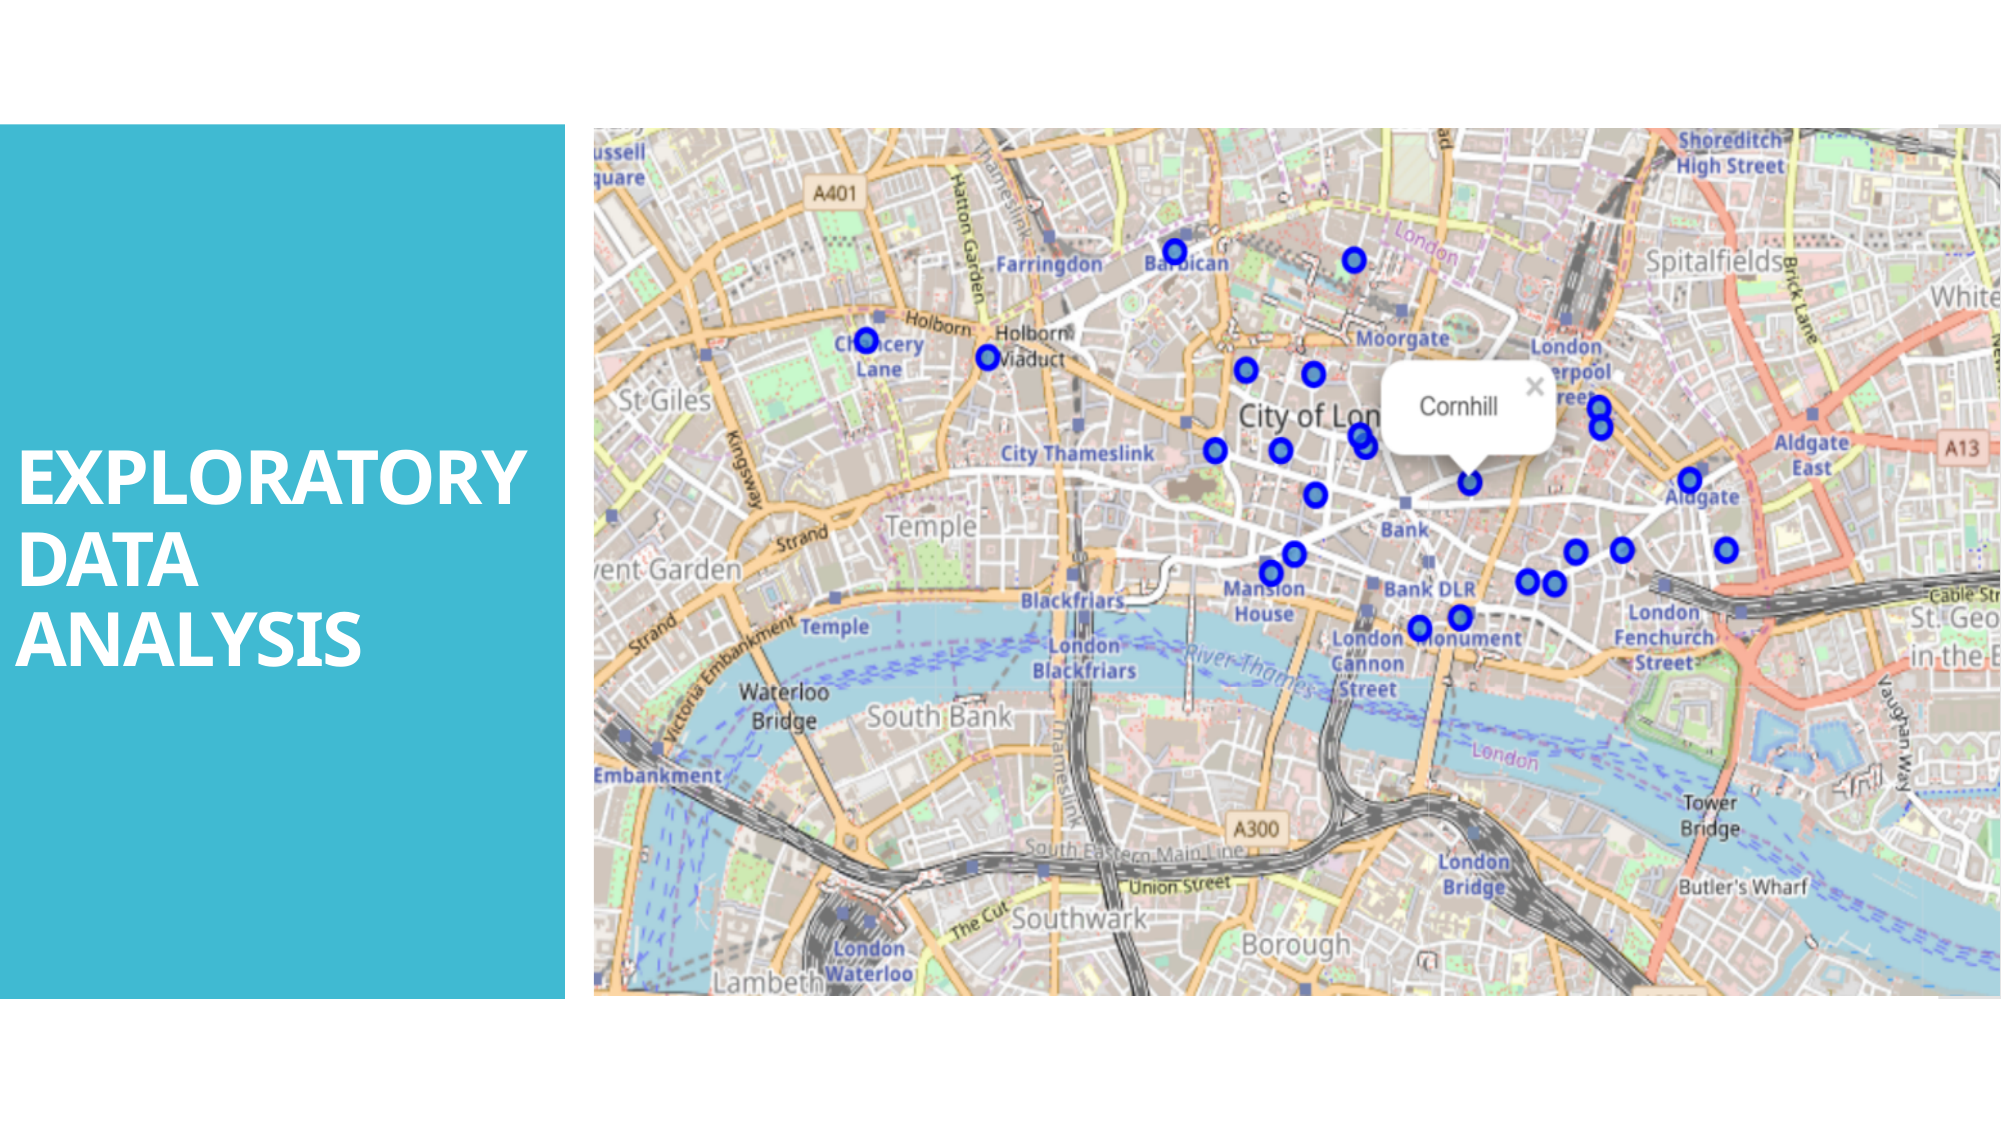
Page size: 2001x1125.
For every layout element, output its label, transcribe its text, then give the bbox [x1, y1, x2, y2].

picture [593, 128, 2000, 996]
title EXPLORATORY DATA ANALYSIS [0, 184, 555, 940]
